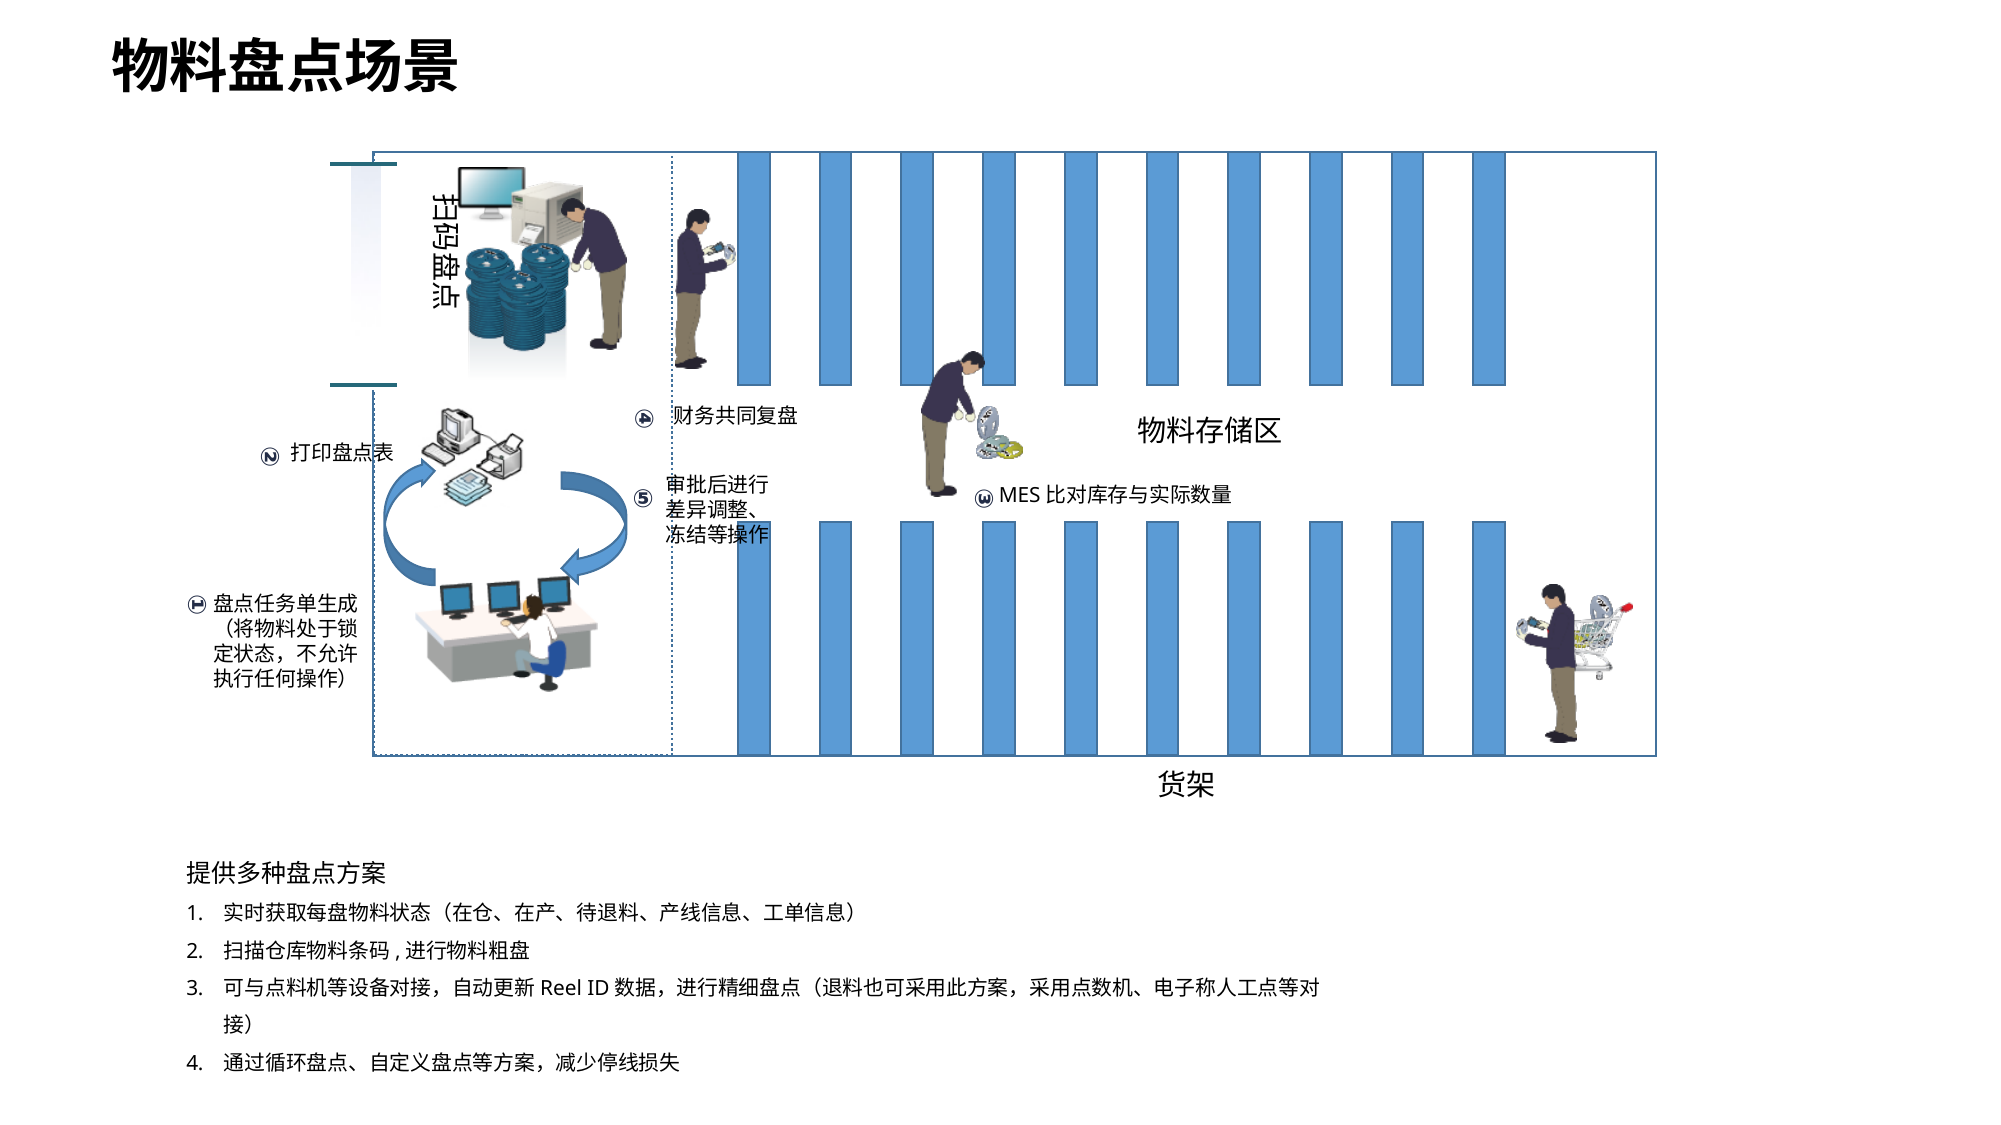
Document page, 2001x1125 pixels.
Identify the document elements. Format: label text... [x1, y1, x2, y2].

text_box 提供多种盘点方案 实时获取每盘物料状态（在仓、在产、待退料、产线信息、工单信息） 扫描仓库物料条码,进行物料粗盘 可与点料机等设备对接，自动更新Reel ID数据，进行精细盘点（退料也可采用此方案，采用点数机、电子称人工点等对接） 通过循环盘点、自定义盘点等方案，减少停线损失 [171, 835, 1363, 1082]
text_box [160, 151, 1717, 830]
picture [417, 395, 529, 508]
title 物料盘点场景 [96, 30, 1945, 135]
